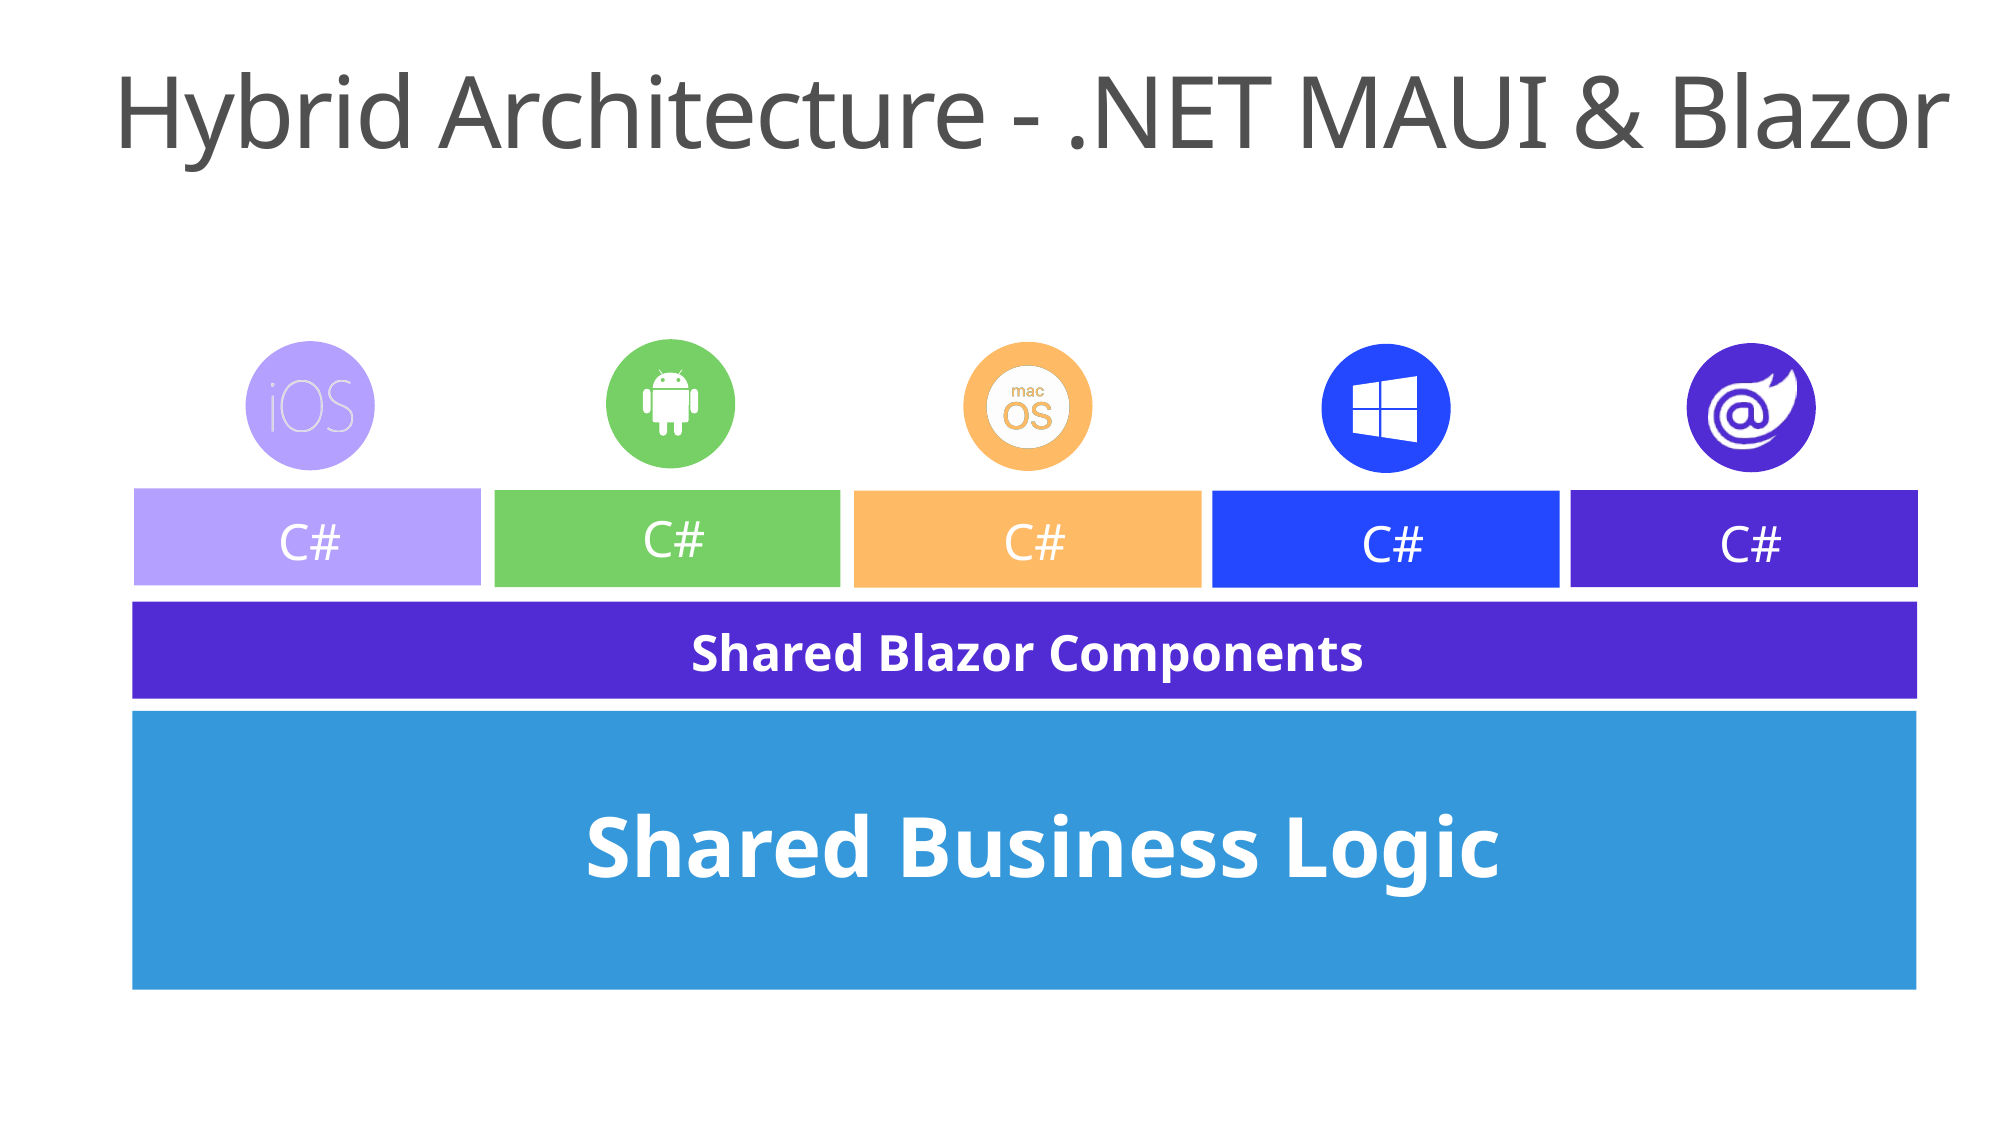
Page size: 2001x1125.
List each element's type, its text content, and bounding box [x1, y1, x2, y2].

picture [1707, 365, 1797, 454]
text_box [132, 338, 1917, 990]
title Hybrid Architecture - .NET MAUI & Blazor [88, 47, 2000, 200]
